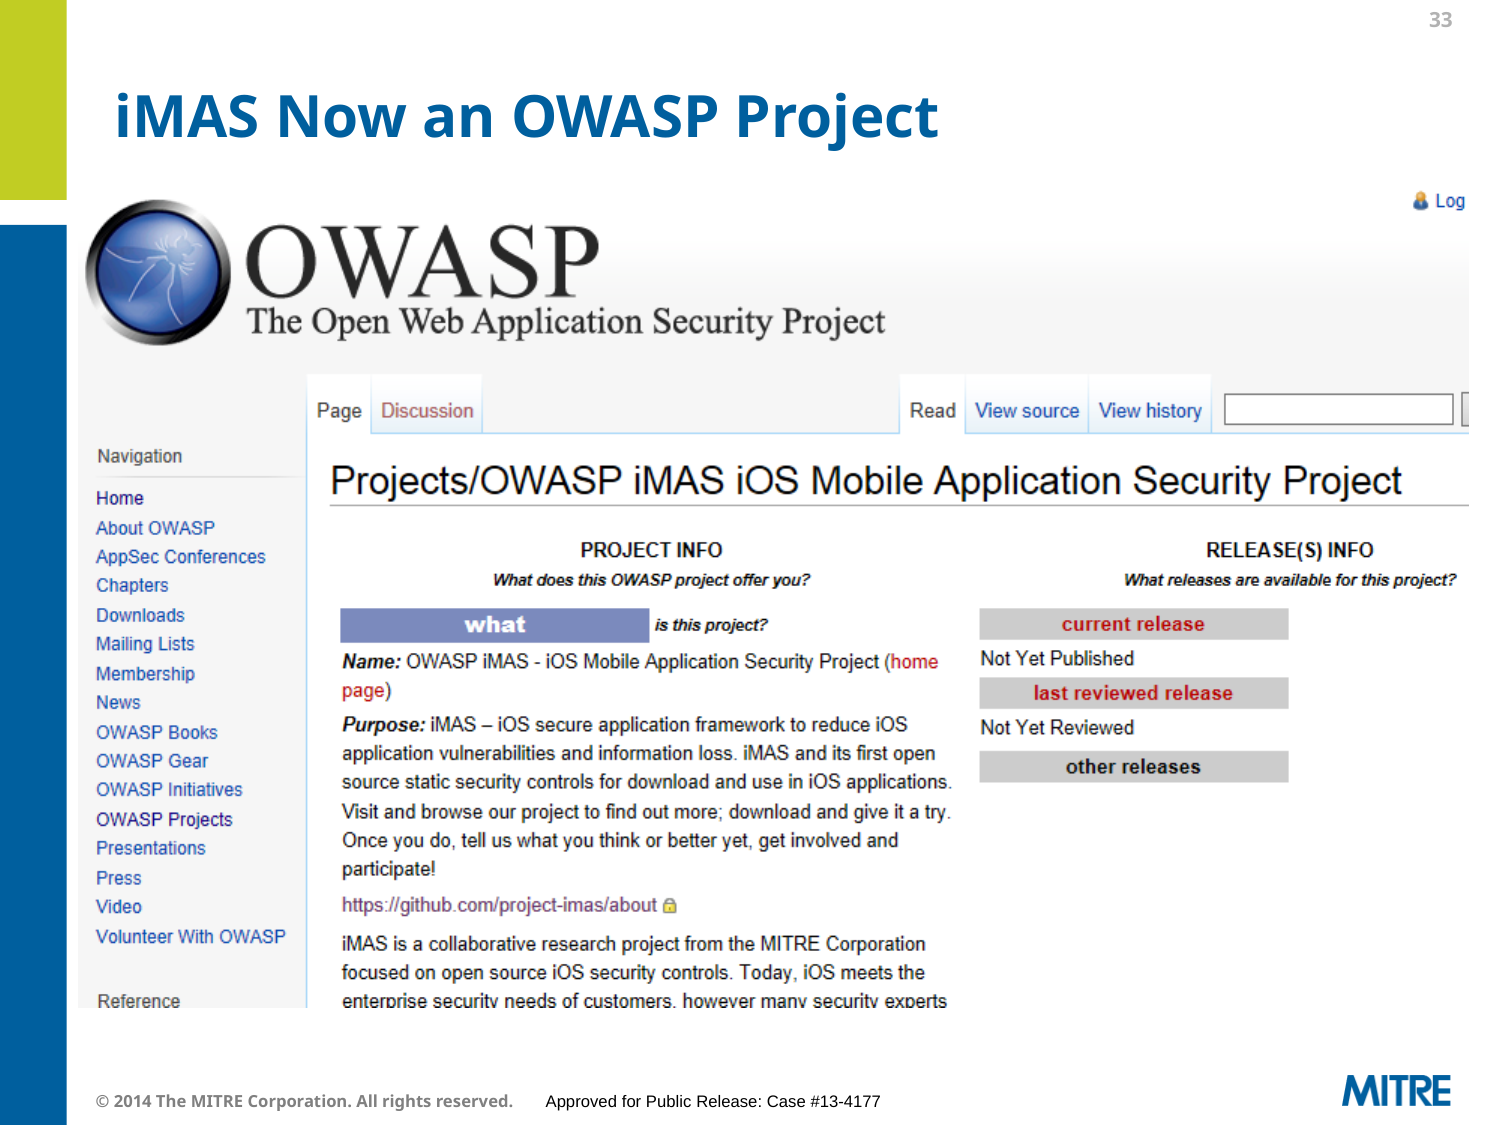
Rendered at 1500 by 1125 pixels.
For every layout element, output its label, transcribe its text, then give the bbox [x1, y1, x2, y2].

picture [78, 188, 1469, 1009]
title iMAS Now an OWASP Project [99, 45, 1450, 187]
picture [1342, 1072, 1453, 1113]
footer © 2014 The MITRE Corporation. All rights reserved. Approved for Public Release: Case #13-4177 [80, 1071, 1321, 1119]
slide_number 33 [1386, 12, 1468, 43]
